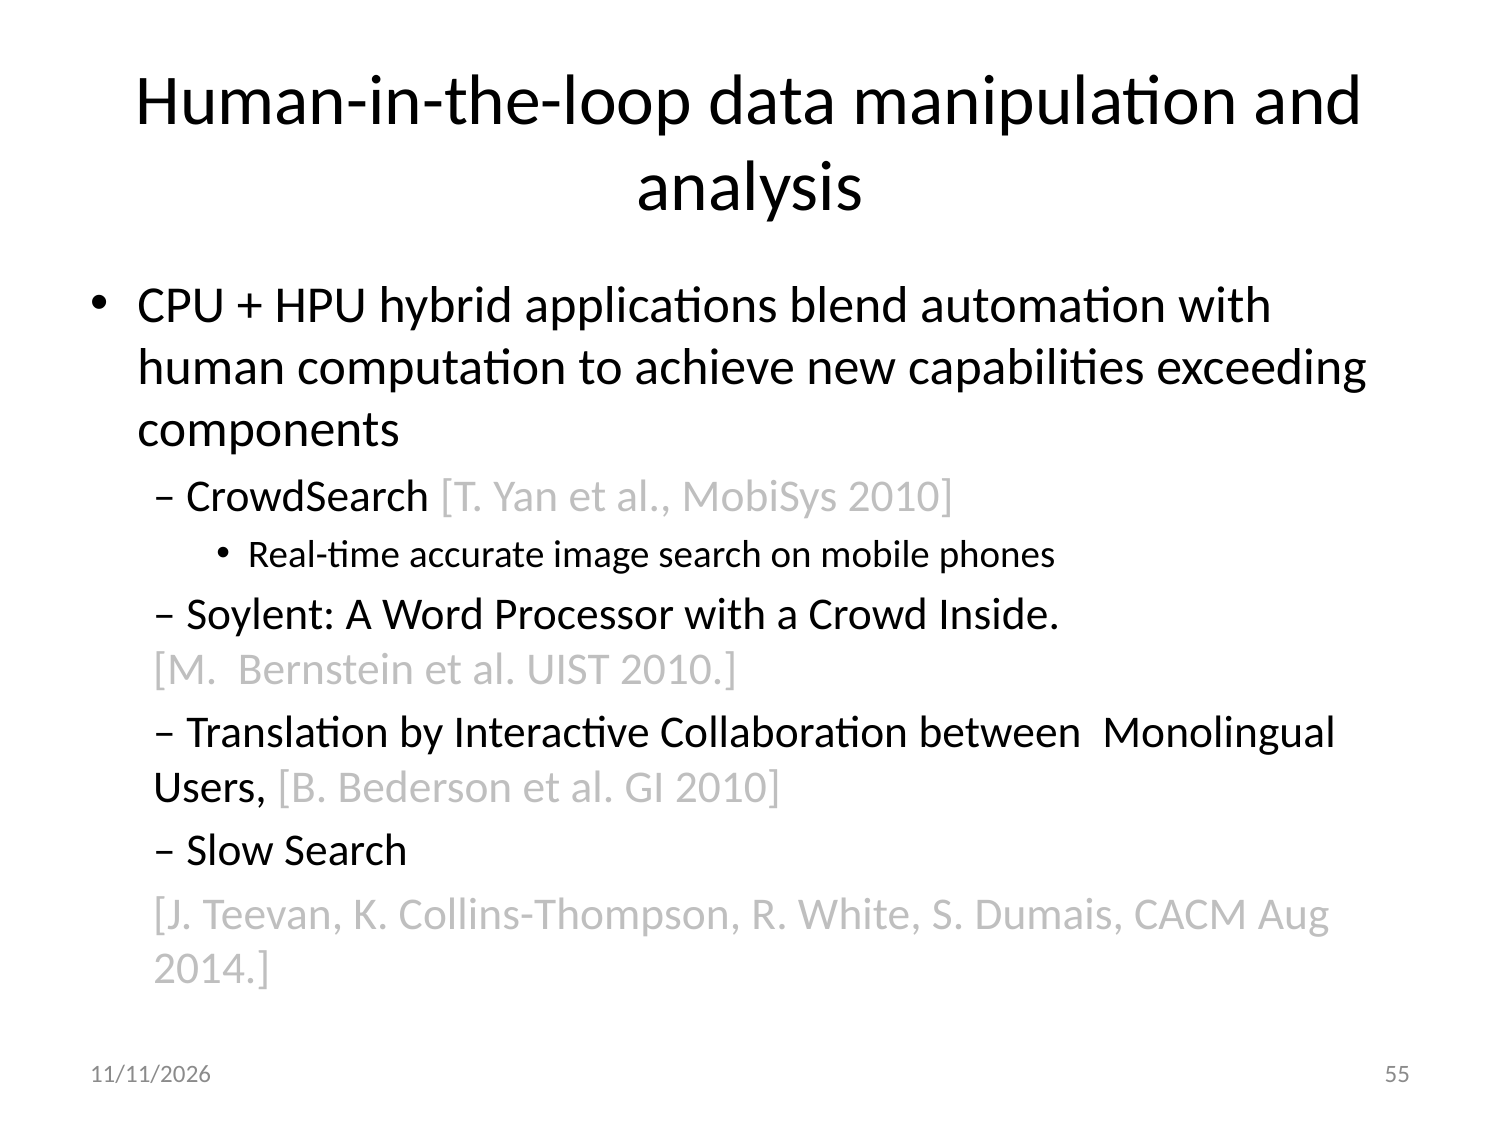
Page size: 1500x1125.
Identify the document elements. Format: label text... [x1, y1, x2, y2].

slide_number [75, 1042, 425, 1103]
slide_number 55 [1074, 1042, 1425, 1103]
title Human-in-the-loop data manipulation and analysis [75, 45, 1425, 233]
list CPU + HPU hybrid applications blend automation with human computation to achieve new capabilities exceeding components – CrowdSearch [T. Yan et al., MobiSys 2010] Real-time accurate image search on mobile phones – Soylent: A Word Processor with a Crowd Inside. [M. Bernstein et al. UIST 2010.] – Translation by Interactive Collaboration between Monolingual Users, [B. Bederson et al. GI 2010] – Slow Search [J. Teevan, K. Collins-Thompson, R. White, S. Dumais, CACM Aug 2014.] [75, 262, 1425, 1005]
